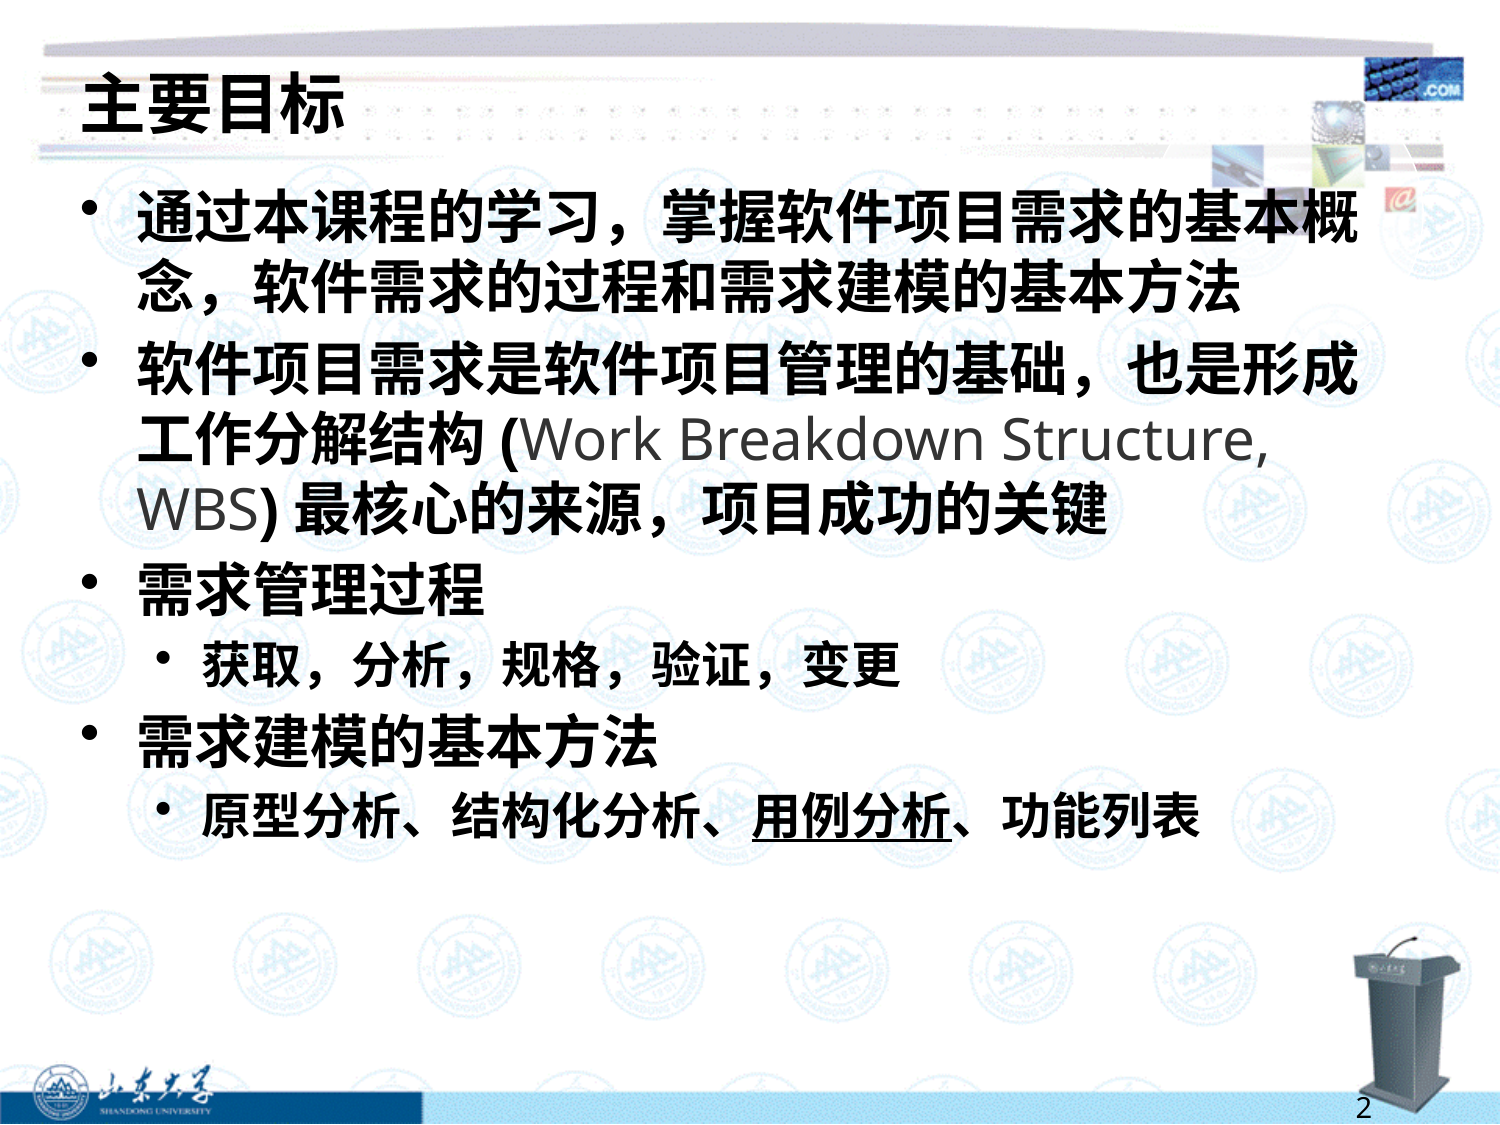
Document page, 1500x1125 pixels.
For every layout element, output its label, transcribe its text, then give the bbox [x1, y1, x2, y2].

list 通过本课程的学习，掌握软件项目需求的基本概念，软件需求的过程和需求建模的基本方法 软件项目需求是软件项目管理的基础，也是形成工作分解结构(Work Breakdown Structure, WBS)最核心的来源，项目成功的关键 需求管理过程 获取，分析，规格，验证，变更 需求建模的基本方法 原型分析、结构化分析、用例分析、功能列表 [64, 172, 1424, 1038]
picture [0, 1, 1500, 1124]
slide_number 2 [1074, 1082, 1388, 1125]
title 主要目标 [64, 54, 1424, 149]
